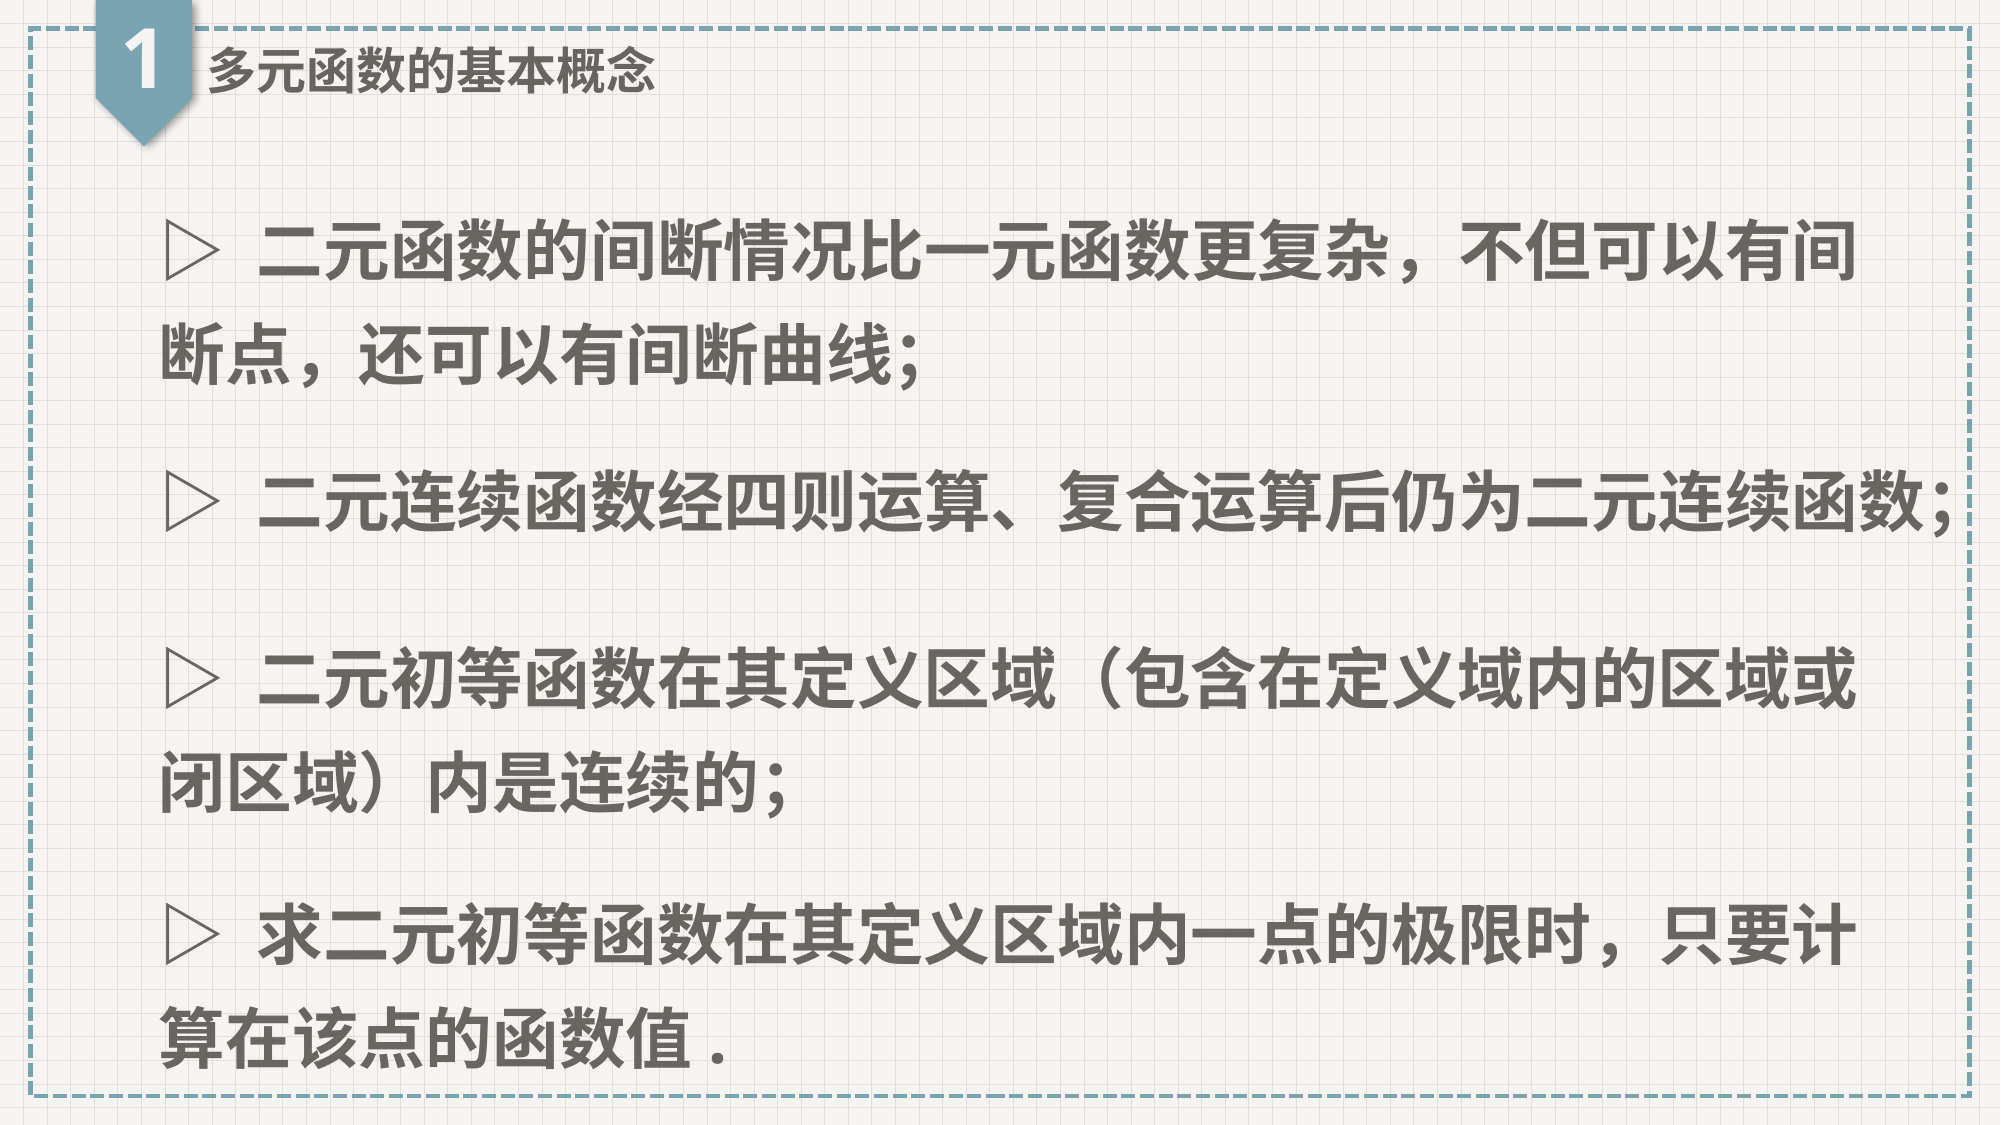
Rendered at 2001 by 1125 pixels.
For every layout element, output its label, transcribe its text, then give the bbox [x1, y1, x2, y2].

text_box ▷ 二元连续函数经四则运算、复合运算后仍为二元连续函数； [143, 428, 1985, 547]
text_box ▷ 二元初等函数在其定义区域（包含在定义域内的区域或闭区域）内是连续的； [143, 605, 1910, 829]
text_box ▷ 求二元初等函数在其定义区域内一点的极限时，只要计算在该点的函数值. [143, 861, 1910, 1085]
list 1 [95, 0, 193, 123]
list 多元函数的基本概念 [192, 35, 883, 112]
text_box ▷ 二元函数的间断情况比一元函数更复杂，不但可以有间断点，还可以有间断曲线； [143, 177, 1910, 400]
